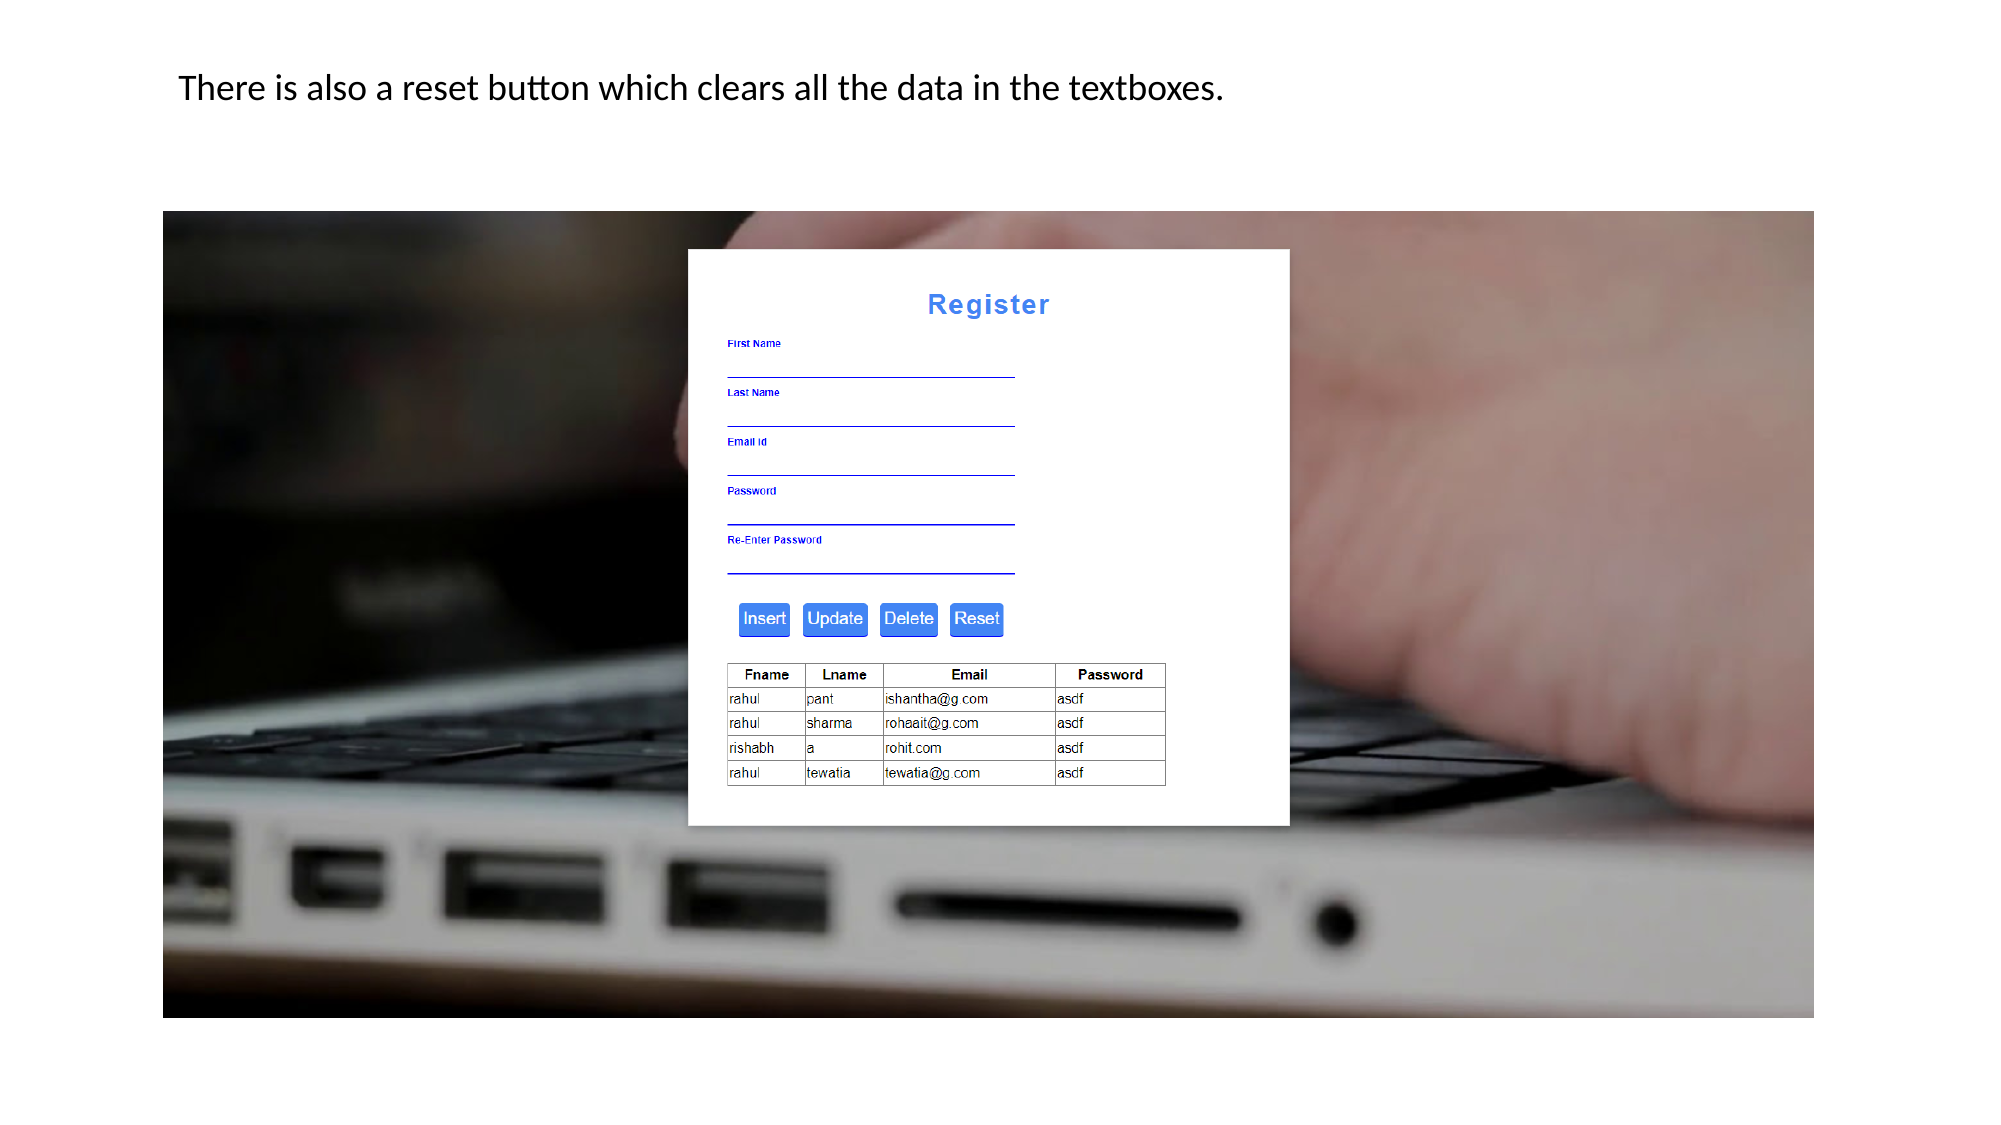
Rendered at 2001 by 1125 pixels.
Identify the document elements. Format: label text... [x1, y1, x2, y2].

picture [163, 211, 1814, 1018]
text_box There is also a reset button which clears all the data in the textboxes. [163, 55, 1815, 116]
